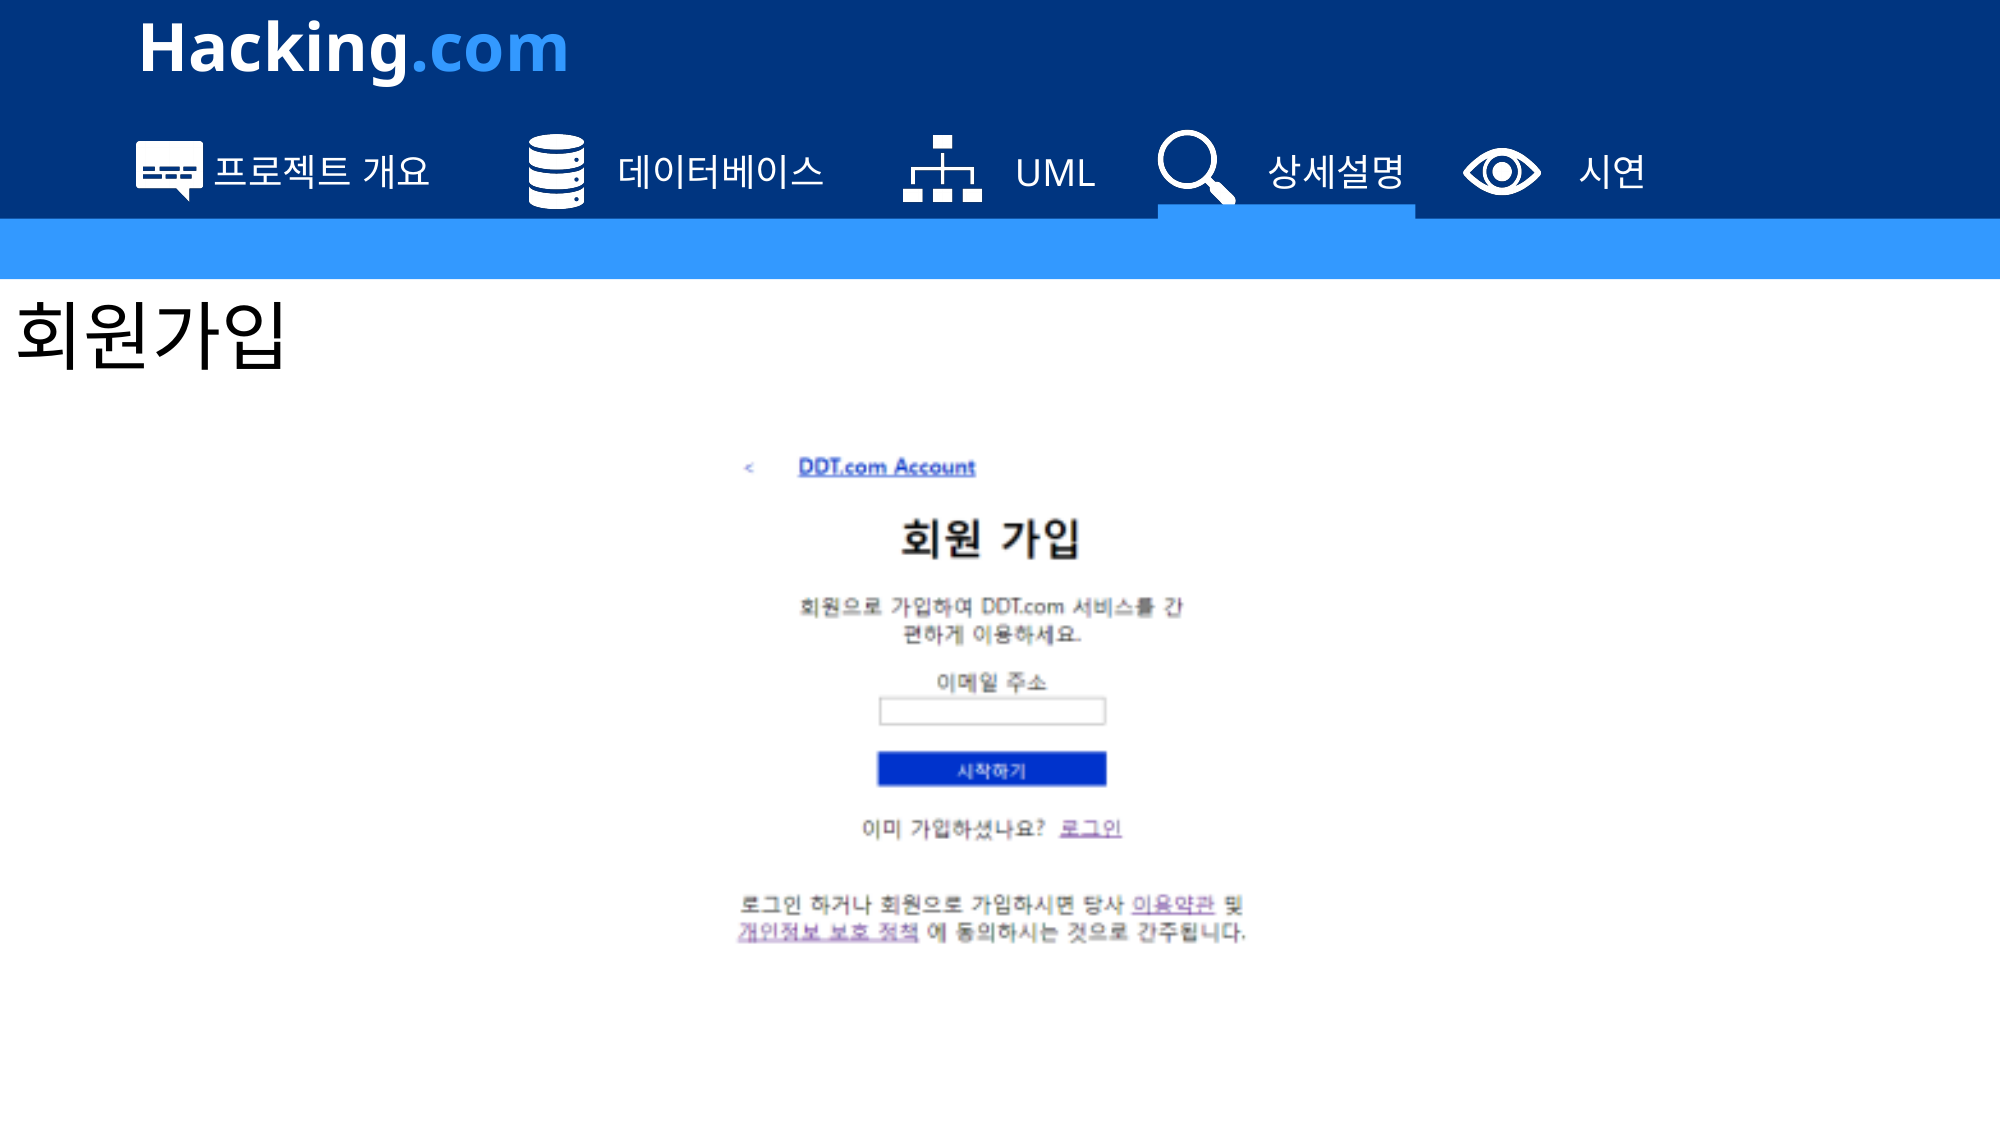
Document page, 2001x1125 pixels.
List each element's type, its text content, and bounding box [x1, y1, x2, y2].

picture [600, 404, 1399, 1036]
text_box [0, 219, 2000, 280]
text_box 회원가입 [0, 282, 336, 387]
picture [0, 0, 2000, 219]
